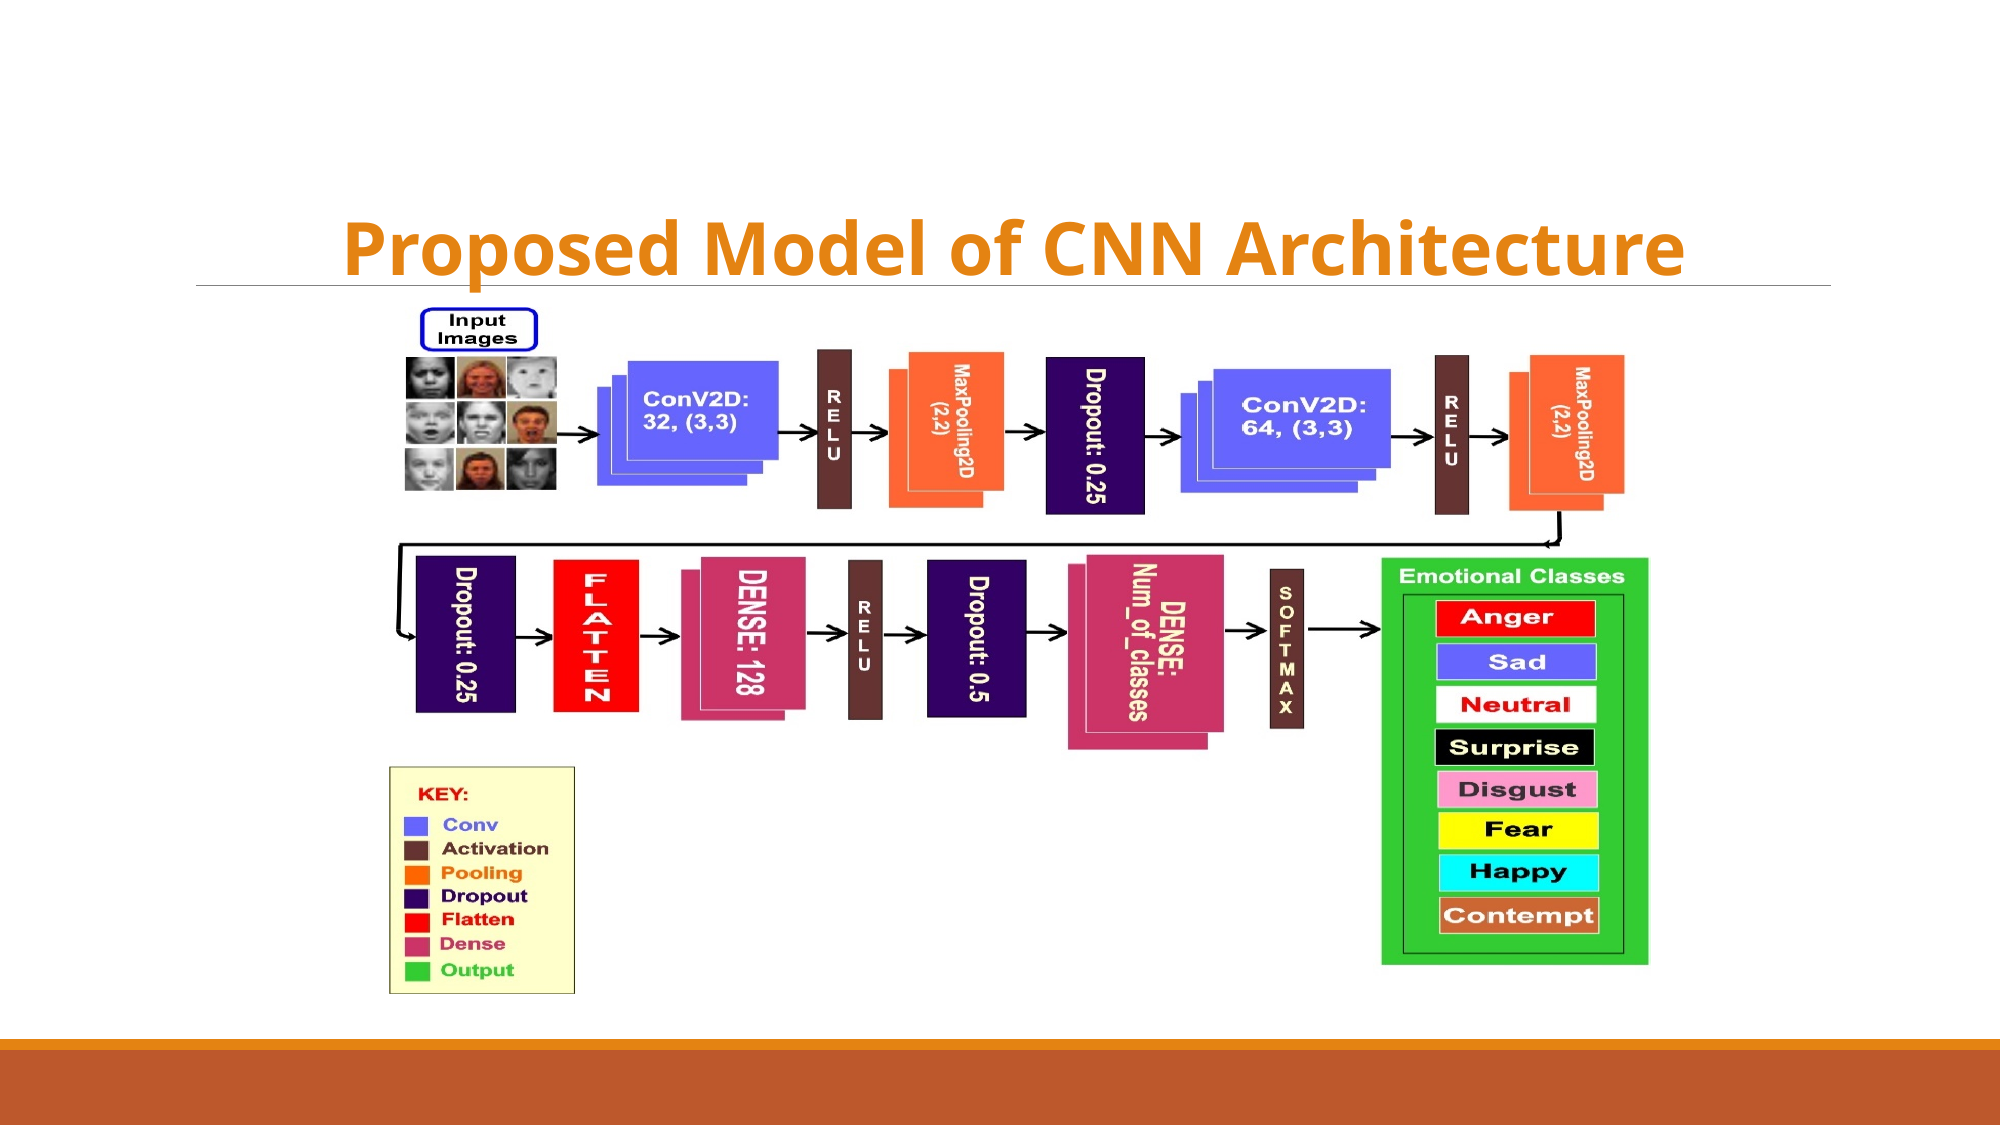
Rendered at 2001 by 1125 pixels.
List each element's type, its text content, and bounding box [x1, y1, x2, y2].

text_box Proposed Model of CNN Architecture [341, 204, 1707, 300]
picture [388, 306, 1651, 995]
